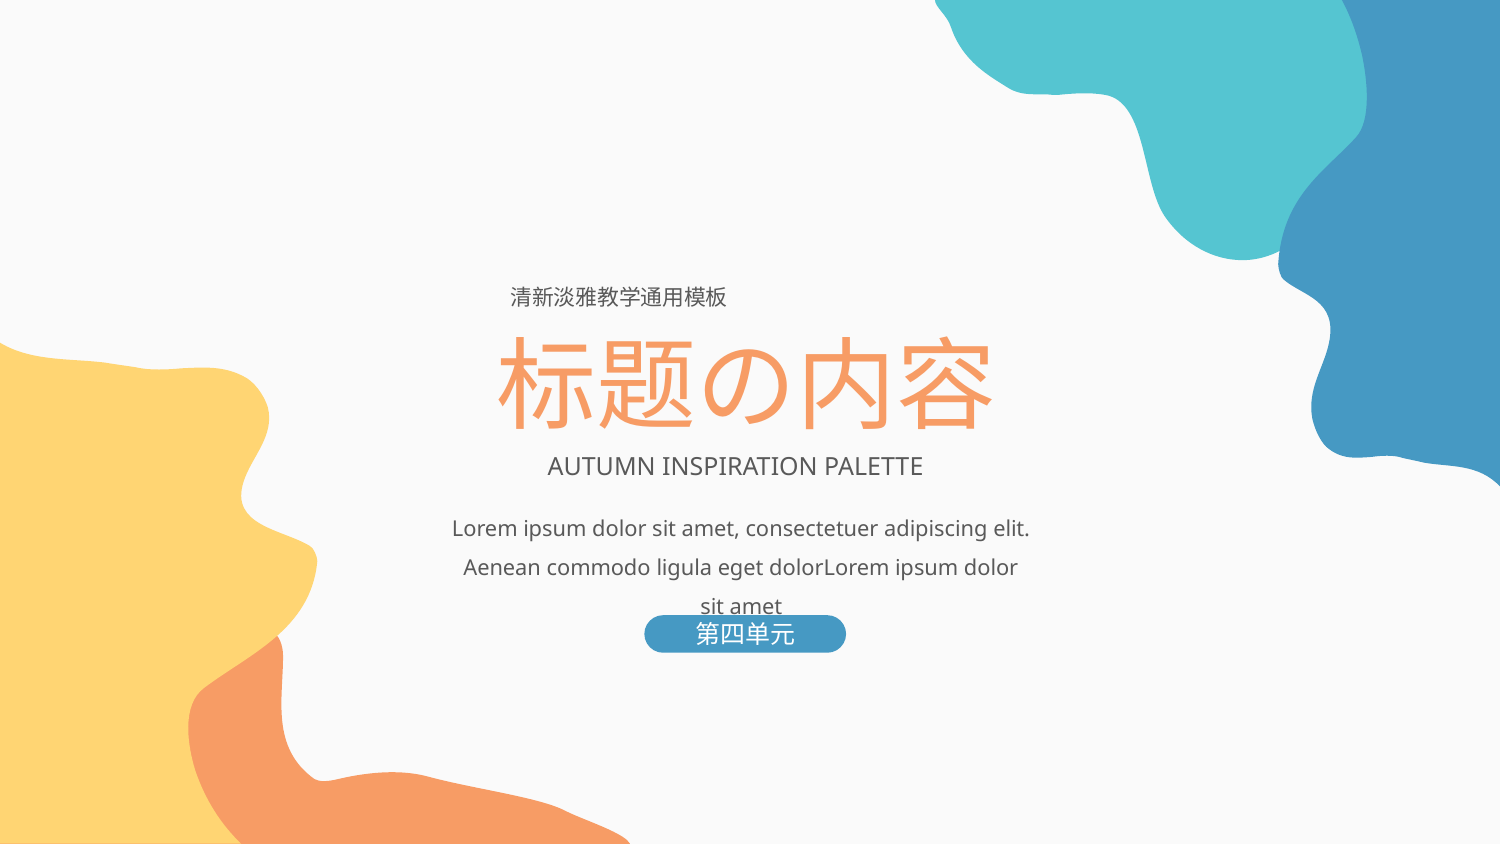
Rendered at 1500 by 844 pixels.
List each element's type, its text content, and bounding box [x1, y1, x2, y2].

text_box Lorem ipsum dolor sit amet, consectetuer adipiscing elit. Aenean commodo ligula eget dolorLorem ipsum dolor sit amet [436, 493, 1047, 627]
text_box [0, 342, 318, 844]
text_box AUTUMN INSPIRATION PALETTE [533, 443, 950, 489]
text_box 第四单元 [643, 627, 848, 654]
text_box 标题の内容 [481, 314, 1012, 450]
text_box [934, 0, 1366, 261]
text_box [1278, 0, 1500, 487]
text_box [189, 636, 630, 844]
text_box 清新淡雅教学通用模板 [495, 275, 987, 317]
